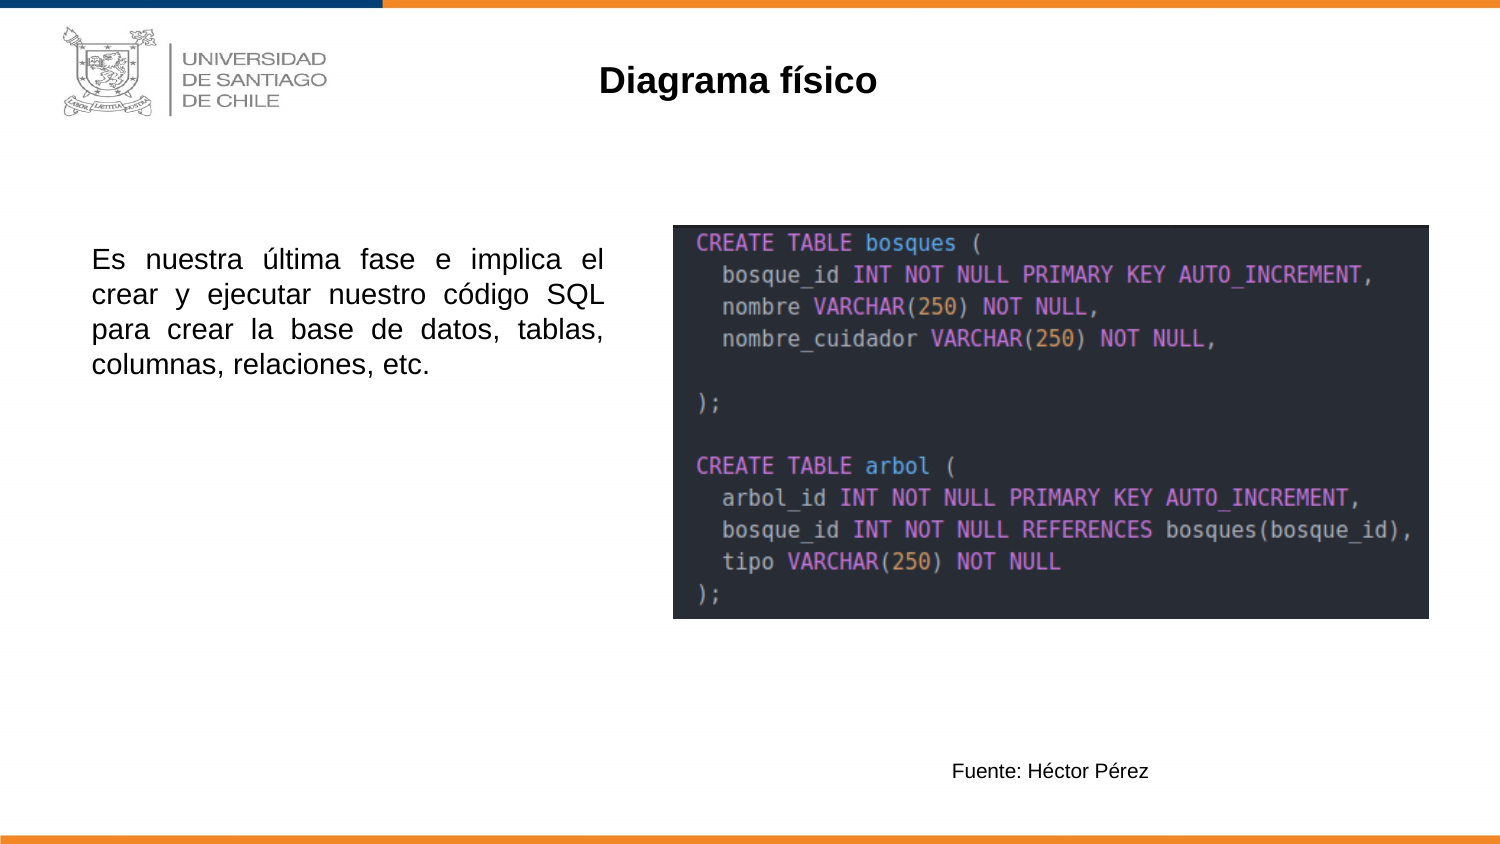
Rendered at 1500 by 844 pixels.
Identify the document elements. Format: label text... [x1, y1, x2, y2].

picture [0, 0, 1500, 844]
text_box Es nuestra última fase e implica el crear y ejecutar nuestro código SQL para crear la base de datos, tablas, columnas, relaciones, etc. [76, 225, 620, 555]
text_box Diagrama físico [401, 40, 1076, 116]
text_box Fuente: Héctor Pérez [936, 745, 1429, 796]
